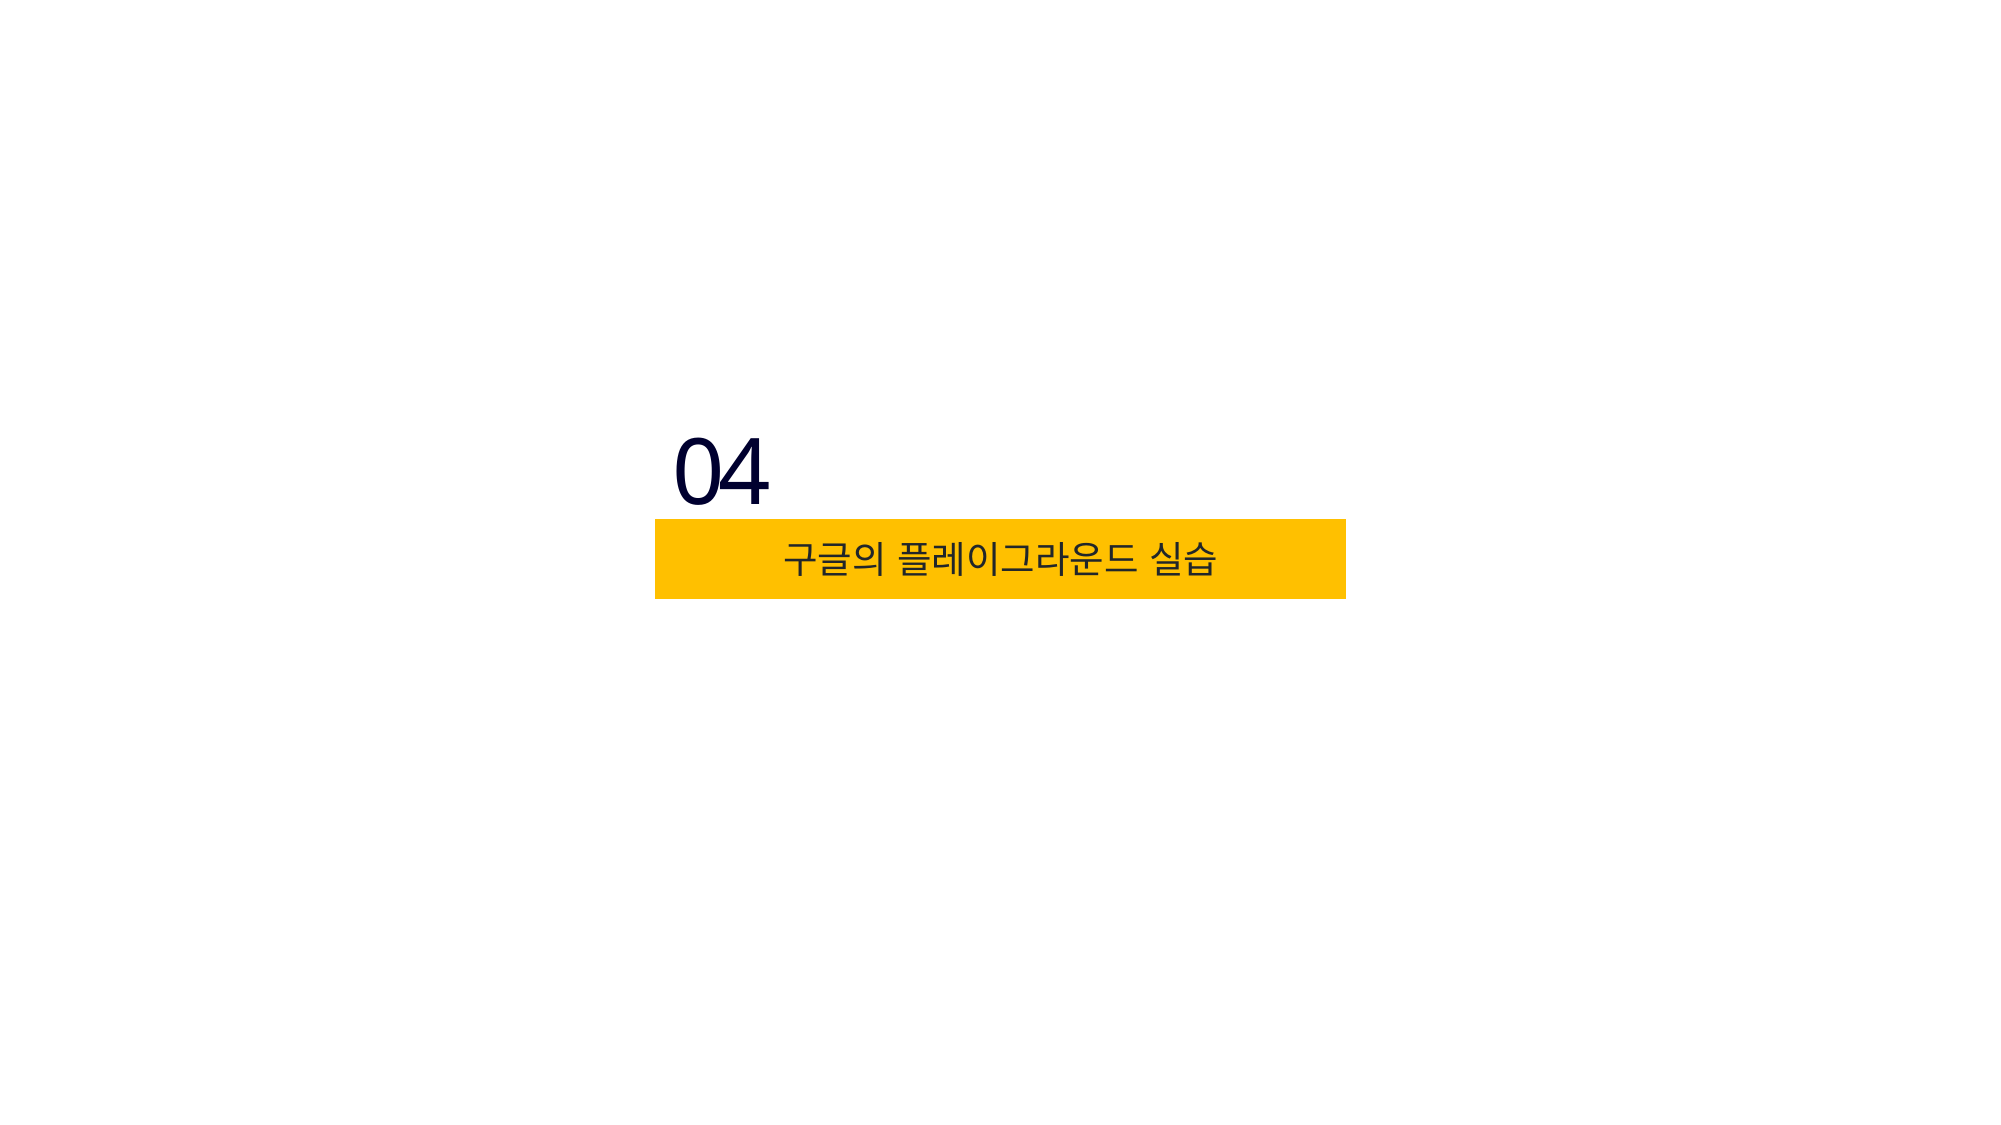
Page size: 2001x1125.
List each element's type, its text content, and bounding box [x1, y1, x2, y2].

text_box 04 [657, 405, 786, 519]
text_box 구글의 플레이그라운드 실습 [655, 519, 1346, 599]
